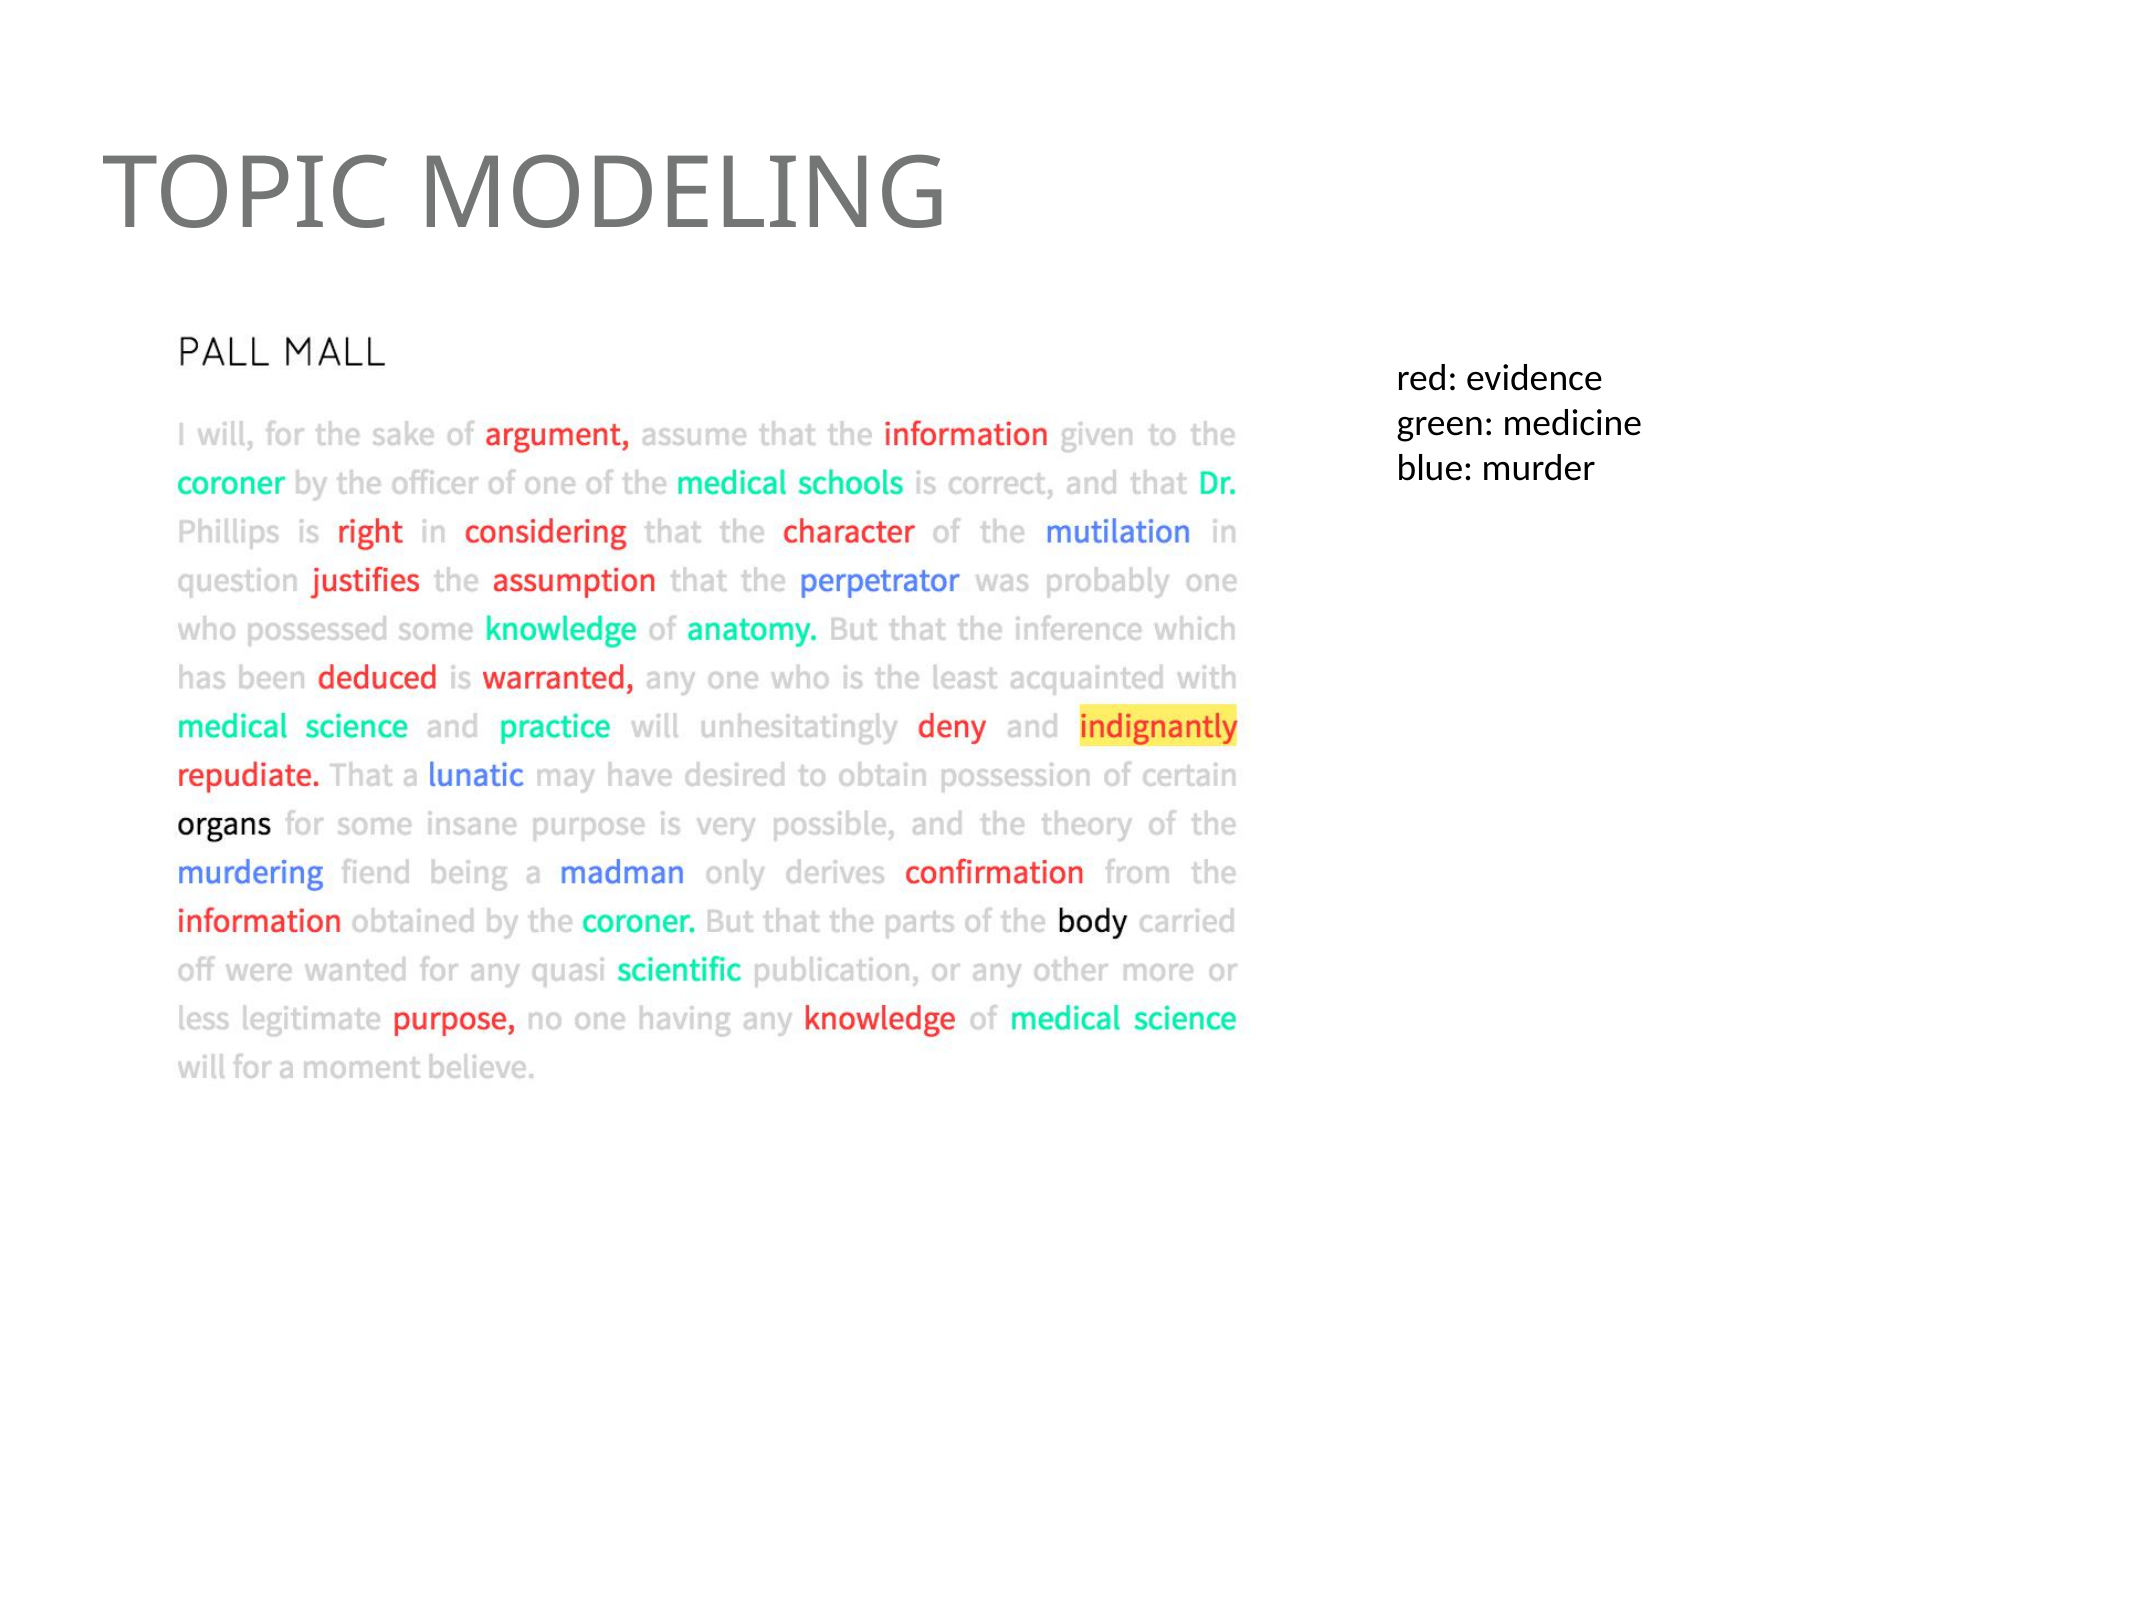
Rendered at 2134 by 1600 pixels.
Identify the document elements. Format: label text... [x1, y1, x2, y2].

text_box red: evidence green: medicine blue: murder [1389, 345, 1651, 496]
title Topic Modeling [93, 118, 2041, 238]
picture [155, 308, 1251, 1098]
